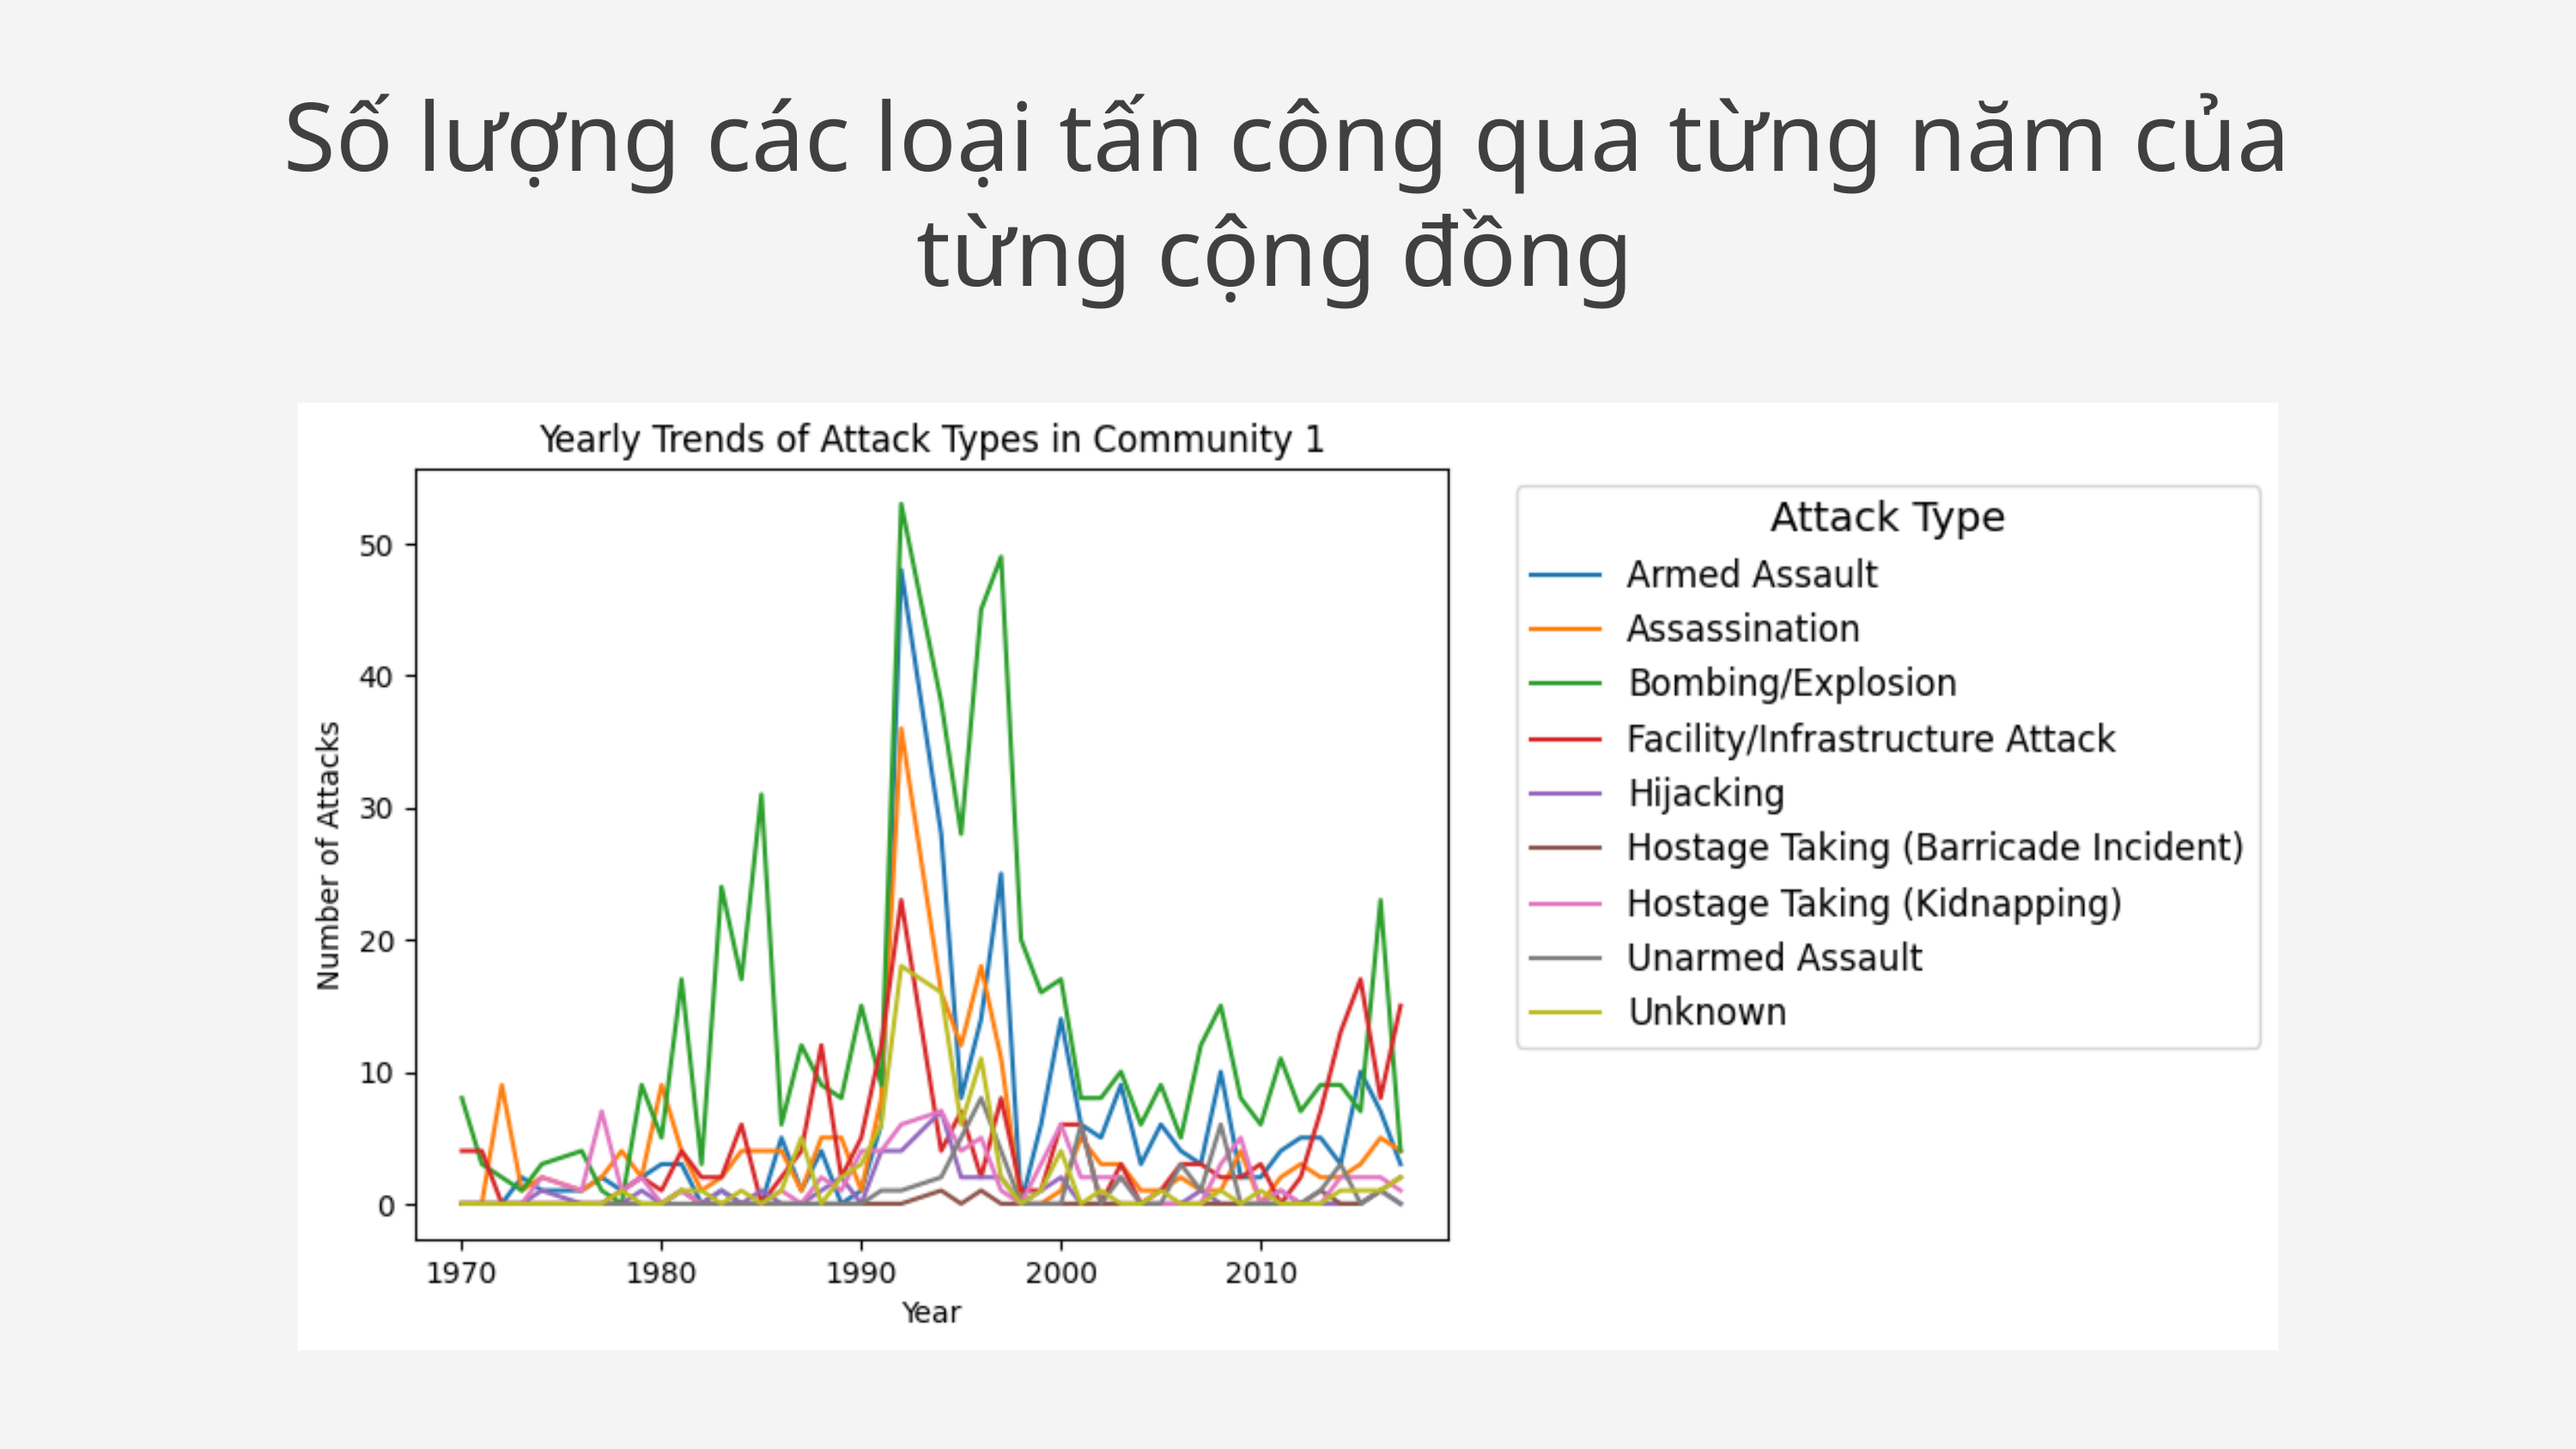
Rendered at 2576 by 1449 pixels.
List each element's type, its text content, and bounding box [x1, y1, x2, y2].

text_box Số lượng các loại tấn công qua từng năm của từng cộng đồng [193, 74, 2383, 306]
text_box [297, 403, 2279, 1350]
